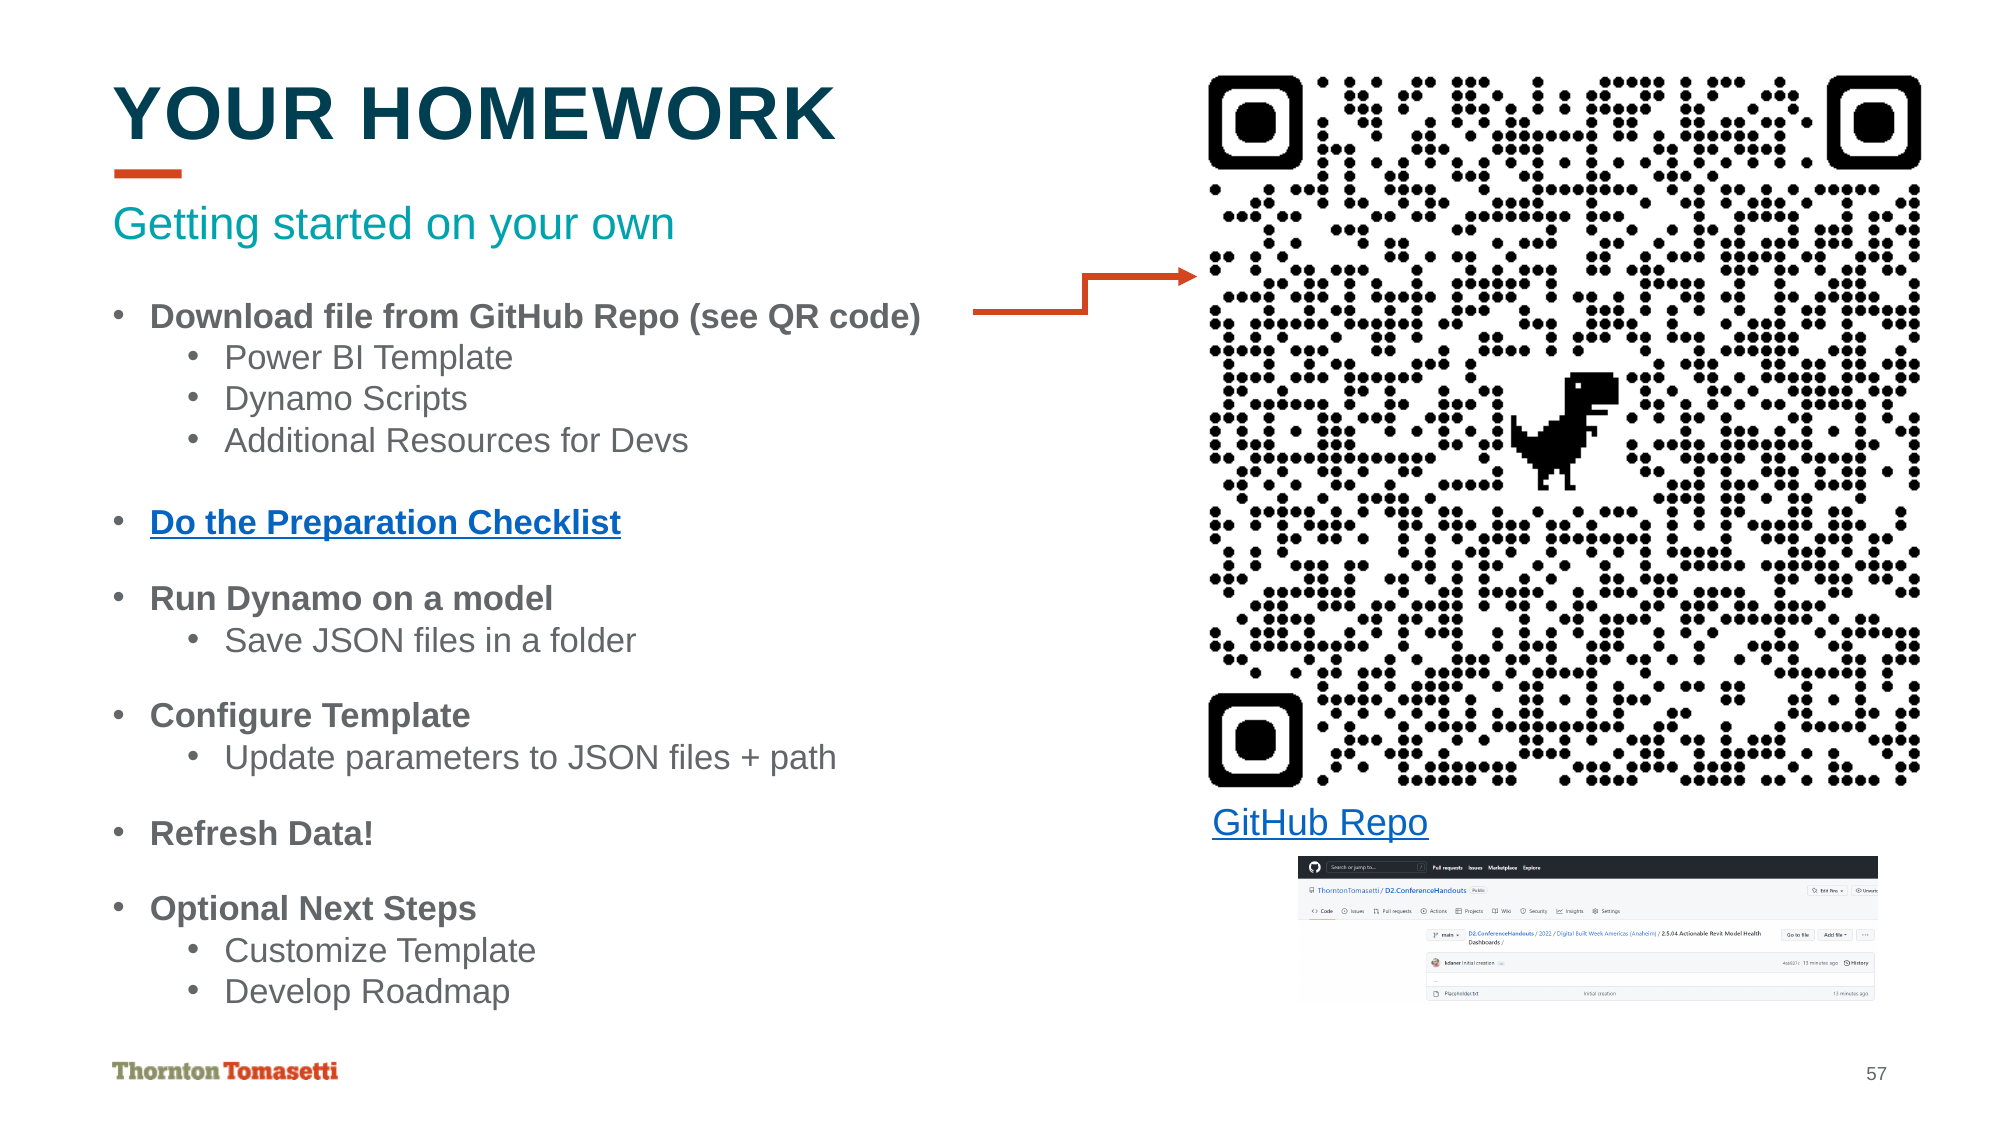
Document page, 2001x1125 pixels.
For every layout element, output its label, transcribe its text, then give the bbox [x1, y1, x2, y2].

title Your homework [112, 75, 1155, 170]
picture [1298, 856, 1878, 1004]
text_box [973, 276, 1198, 313]
list Download file from GitHub Repo (see QR code) Power BI Template Dynamo Scripts Additional Resources for Devs Do the Preparation Checklist Run Dynamo on a model Save JSON files in a folder Configure Template Update parameters to JSON files + path Refresh Data! Optional Next Steps Customize Template Develop Roadmap [112, 293, 974, 1013]
picture [112, 1061, 338, 1080]
list Getting started on your own [112, 193, 1155, 269]
text_box GitHub Repo [1212, 841, 1532, 898]
picture [1155, 22, 1975, 841]
slide_number 57 [1831, 1042, 1888, 1103]
text_box [113, 168, 183, 179]
